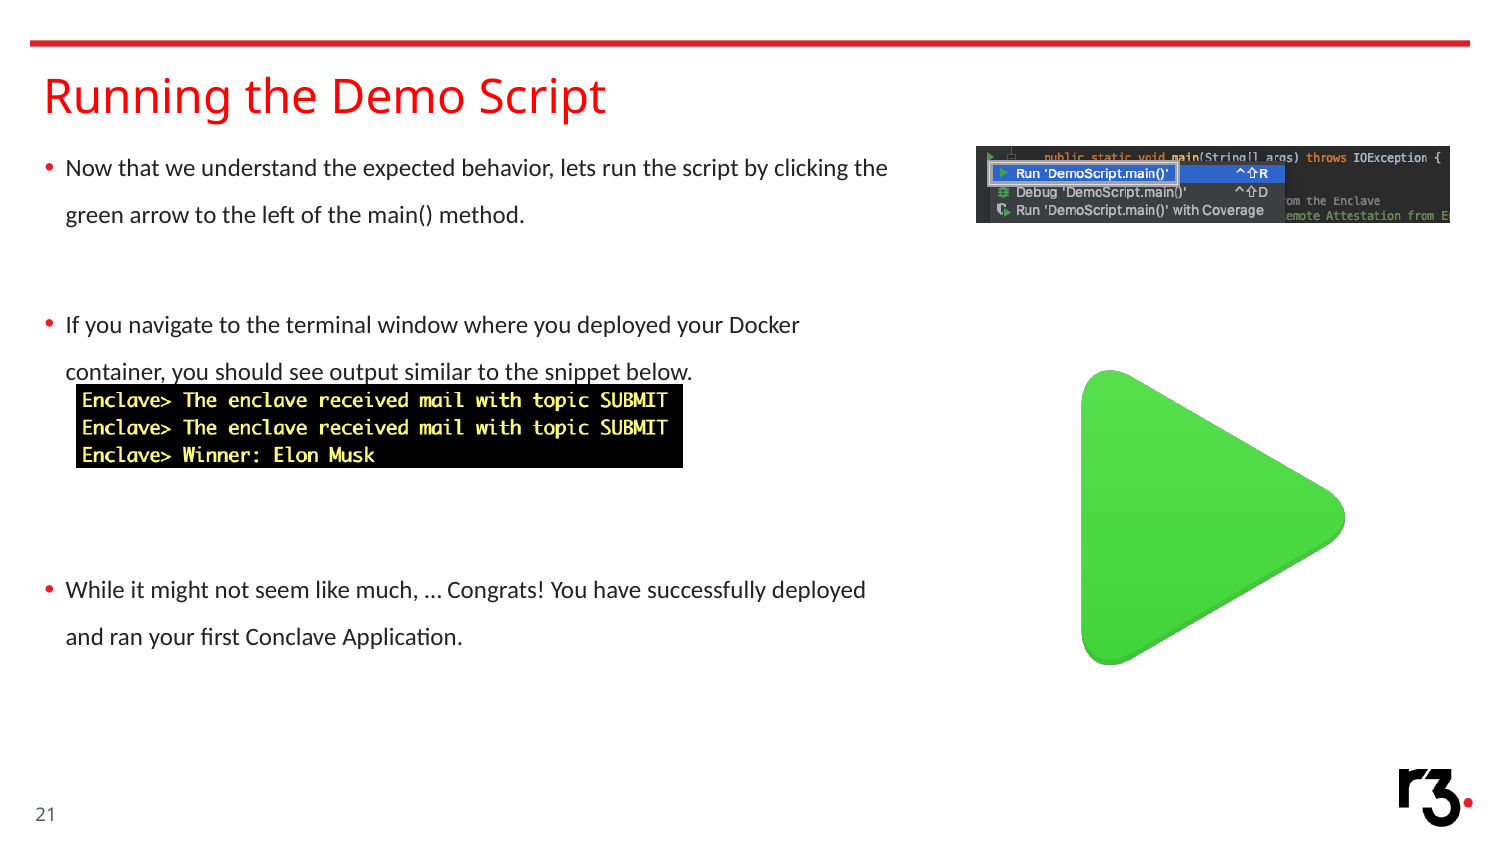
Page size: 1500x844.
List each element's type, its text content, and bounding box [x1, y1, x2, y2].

list Now that we understand the expected behavior, lets run the script by clicking the green arrow to the left of the main() method. If you navigate to the terminal window where you deployed your Docker container, you should see output similar to the snippet below. While it might not seem like much, … Congrats! You have successfully deployed and ran your first Conclave Application. [28, 127, 913, 844]
title Running the Demo Script [28, 57, 1430, 191]
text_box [976, 146, 1450, 224]
picture [1065, 369, 1361, 666]
picture [1399, 769, 1473, 827]
picture [76, 384, 683, 468]
